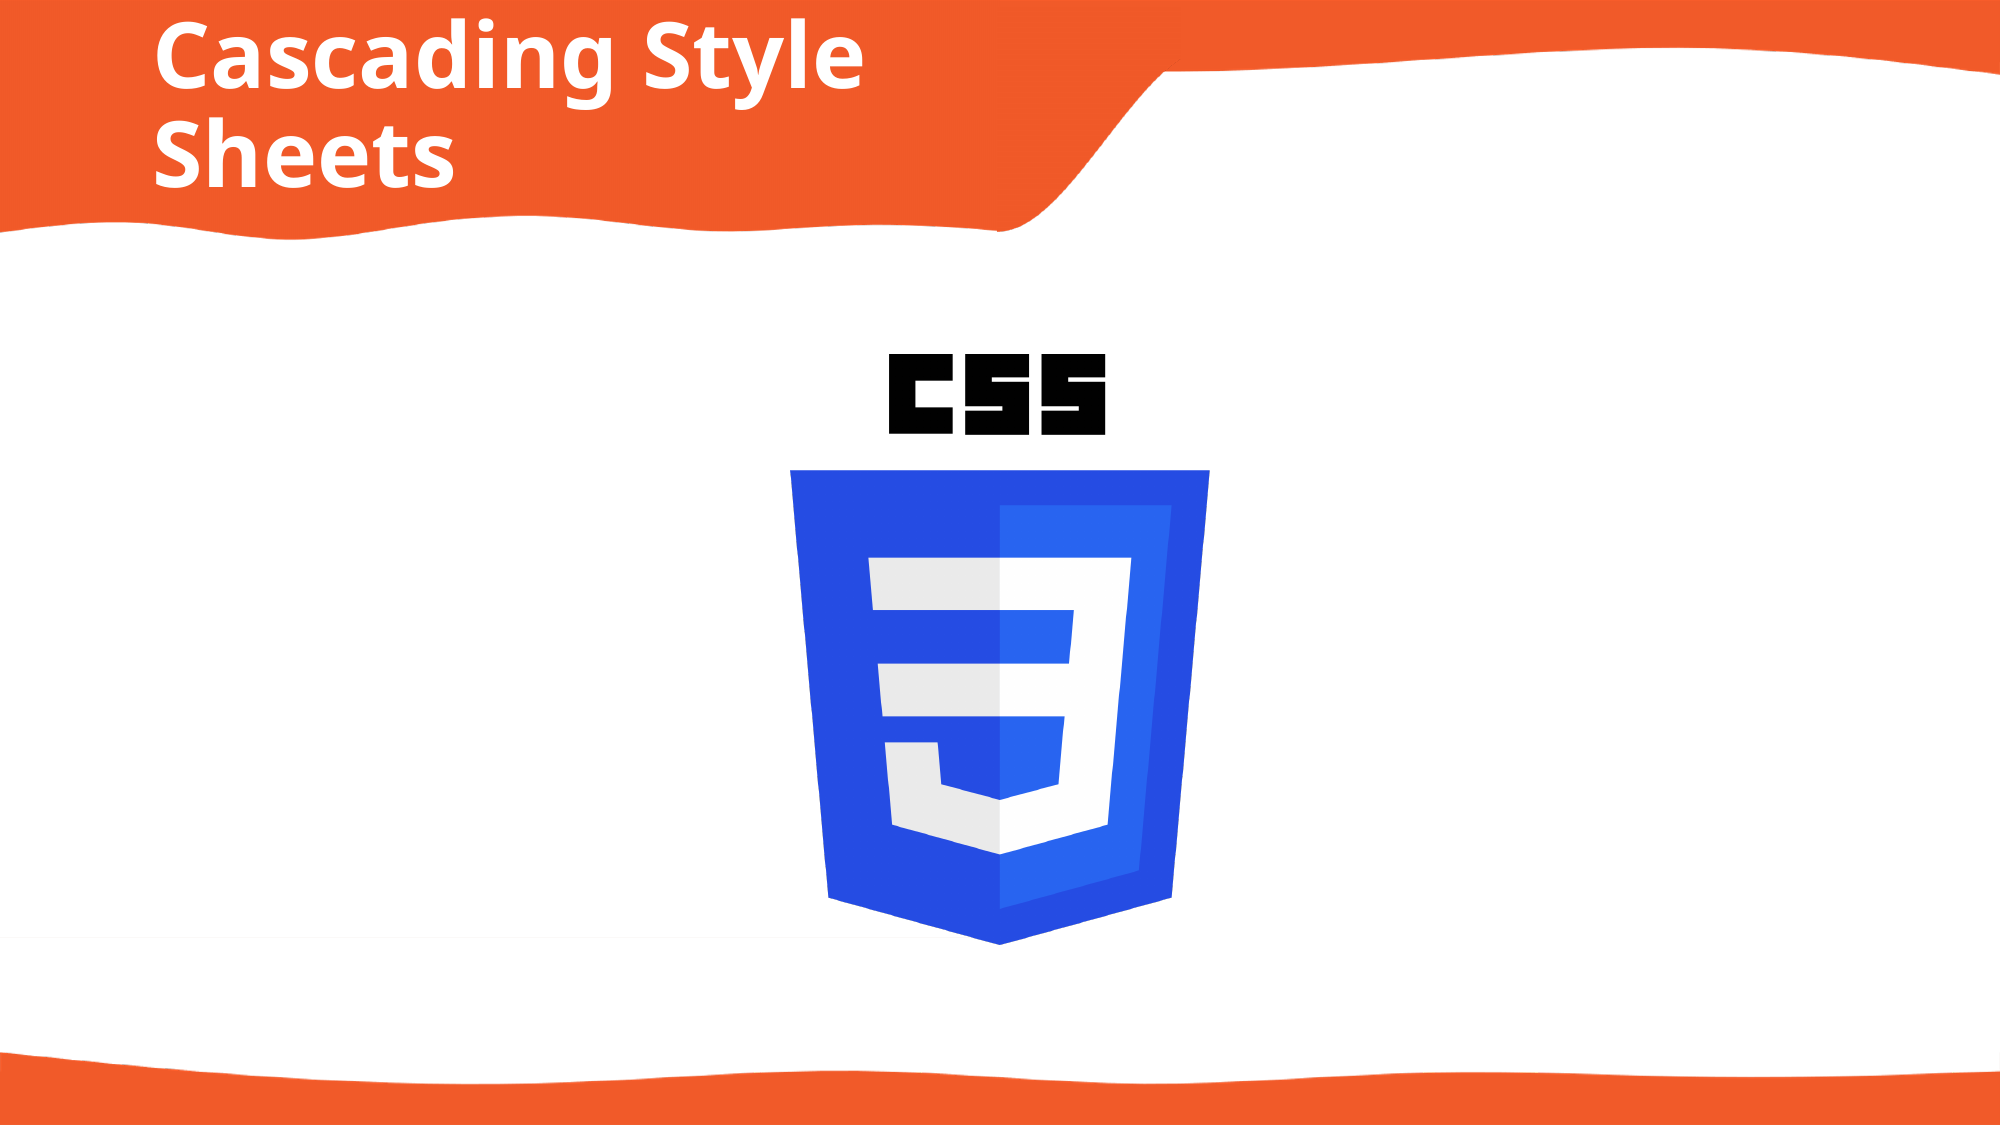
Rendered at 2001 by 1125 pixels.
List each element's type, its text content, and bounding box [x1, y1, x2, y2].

title Cascading Style Sheets [137, 0, 1104, 218]
picture [0, 0, 2000, 1125]
